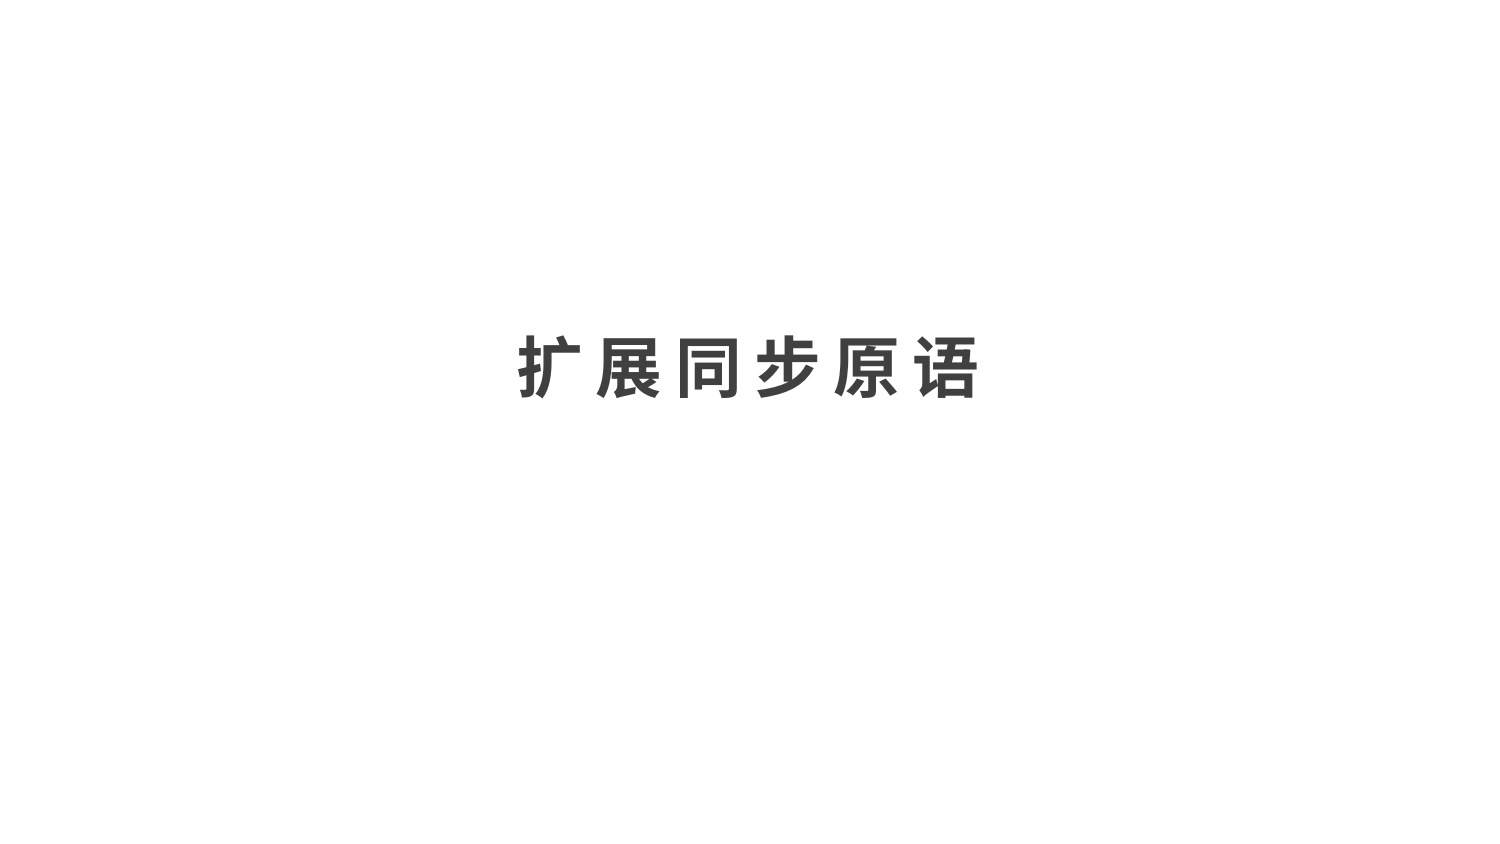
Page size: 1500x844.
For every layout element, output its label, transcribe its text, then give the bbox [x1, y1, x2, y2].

text_box 扩展同步原语 [469, 320, 1028, 412]
